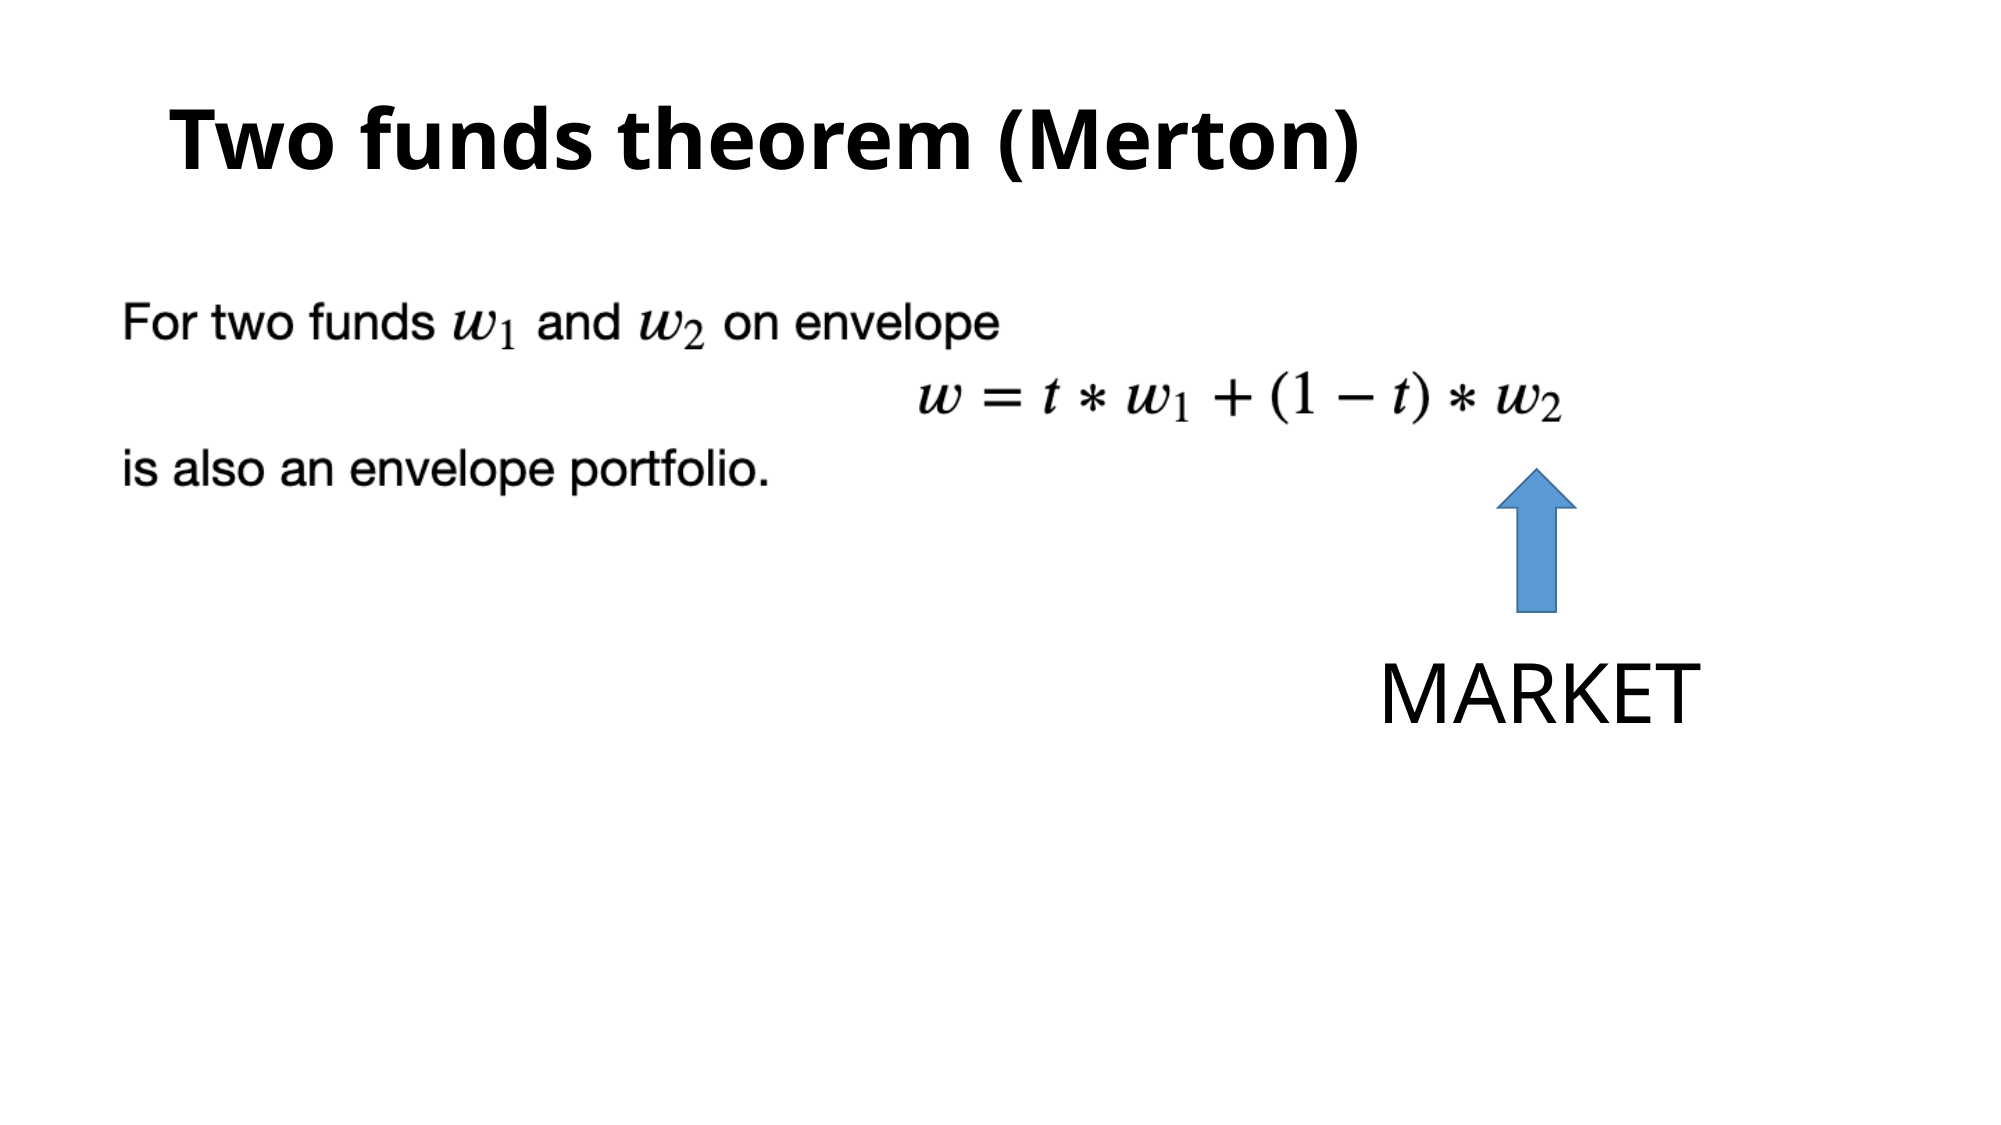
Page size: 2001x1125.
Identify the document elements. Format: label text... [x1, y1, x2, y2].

text_box MARKET [1363, 632, 1718, 748]
text_box [1516, 518, 1557, 613]
text_box Two funds theorem (Merton) [153, 78, 1378, 194]
picture [96, 270, 1929, 518]
